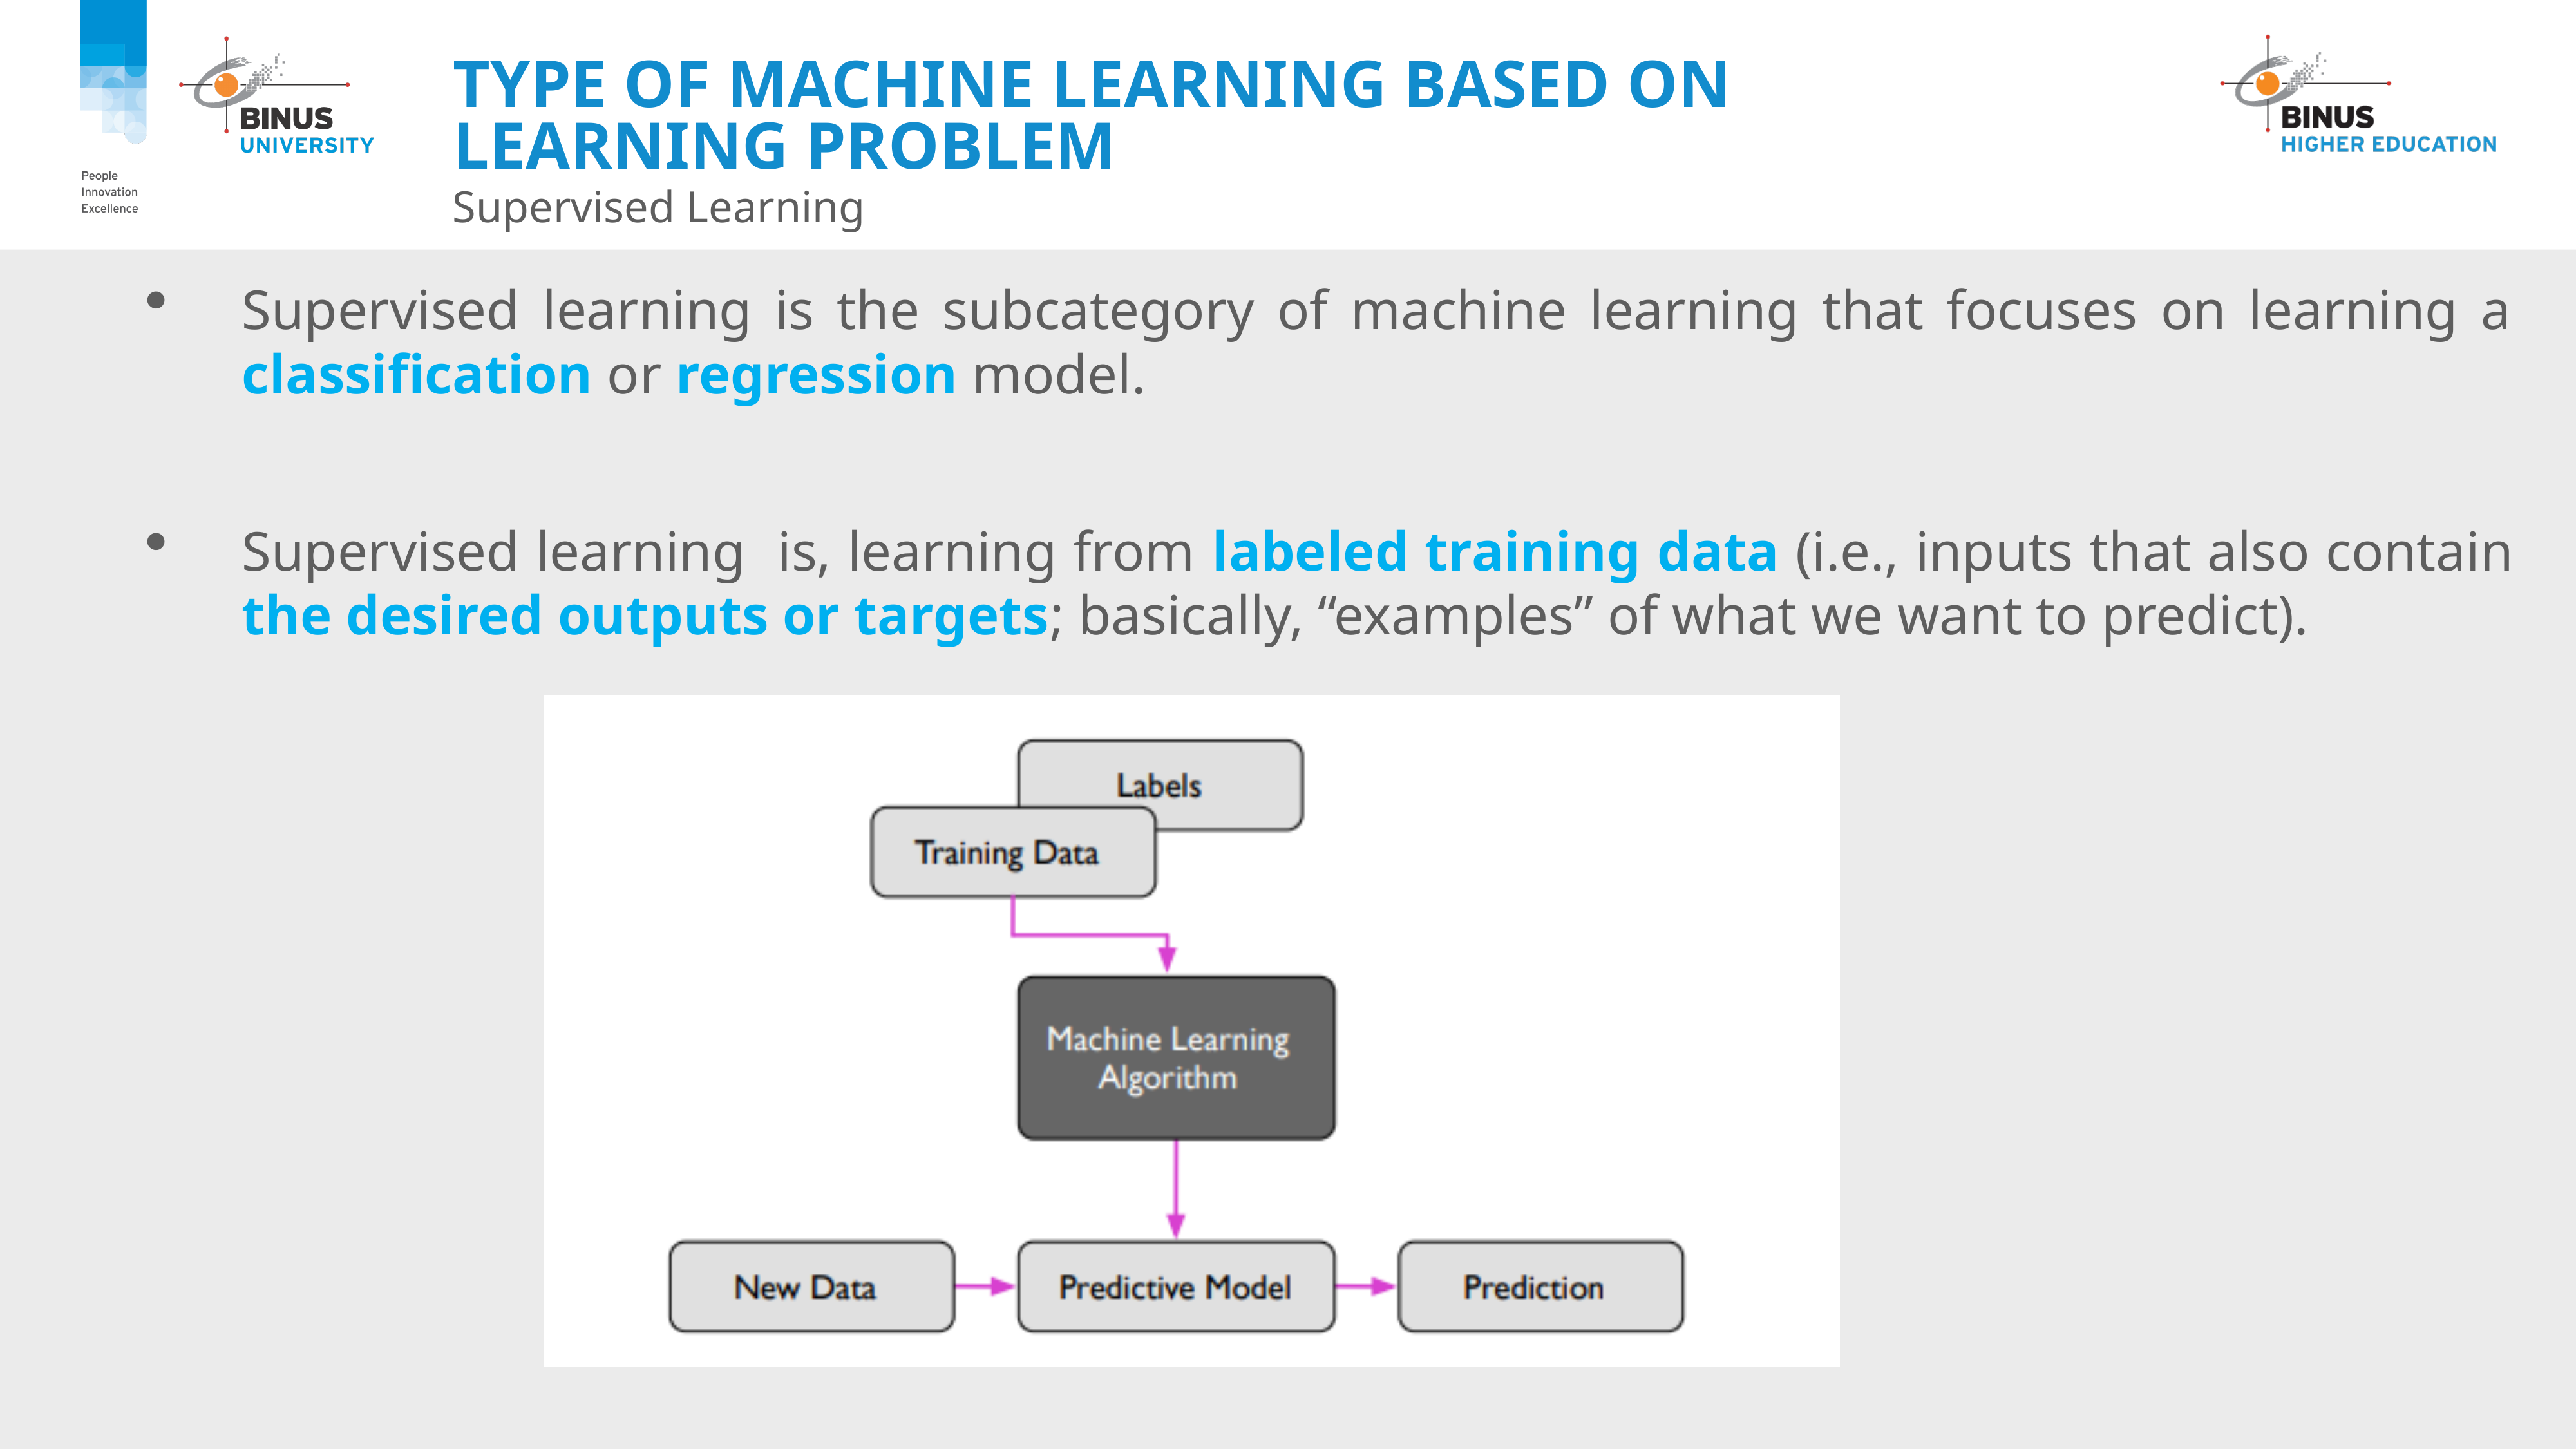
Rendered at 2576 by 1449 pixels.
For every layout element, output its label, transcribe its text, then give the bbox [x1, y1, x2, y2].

list Supervised learning is the subcategory of machine learning that focuses on learning a classification or regression model. Supervised learning is, learning from labeled training data (i.e., inputs that also contain the desired outputs or targets; basically, “examples” of what we want to predict). [48, 270, 2520, 1449]
picture [543, 695, 1840, 1367]
text_box Supervised Learning [447, 174, 871, 237]
picture [81, 146, 146, 213]
title Type of Machine Learning based on Learning Problem [448, 52, 2003, 108]
picture [2199, 0, 2496, 156]
picture [80, 66, 147, 144]
picture [174, 25, 374, 161]
